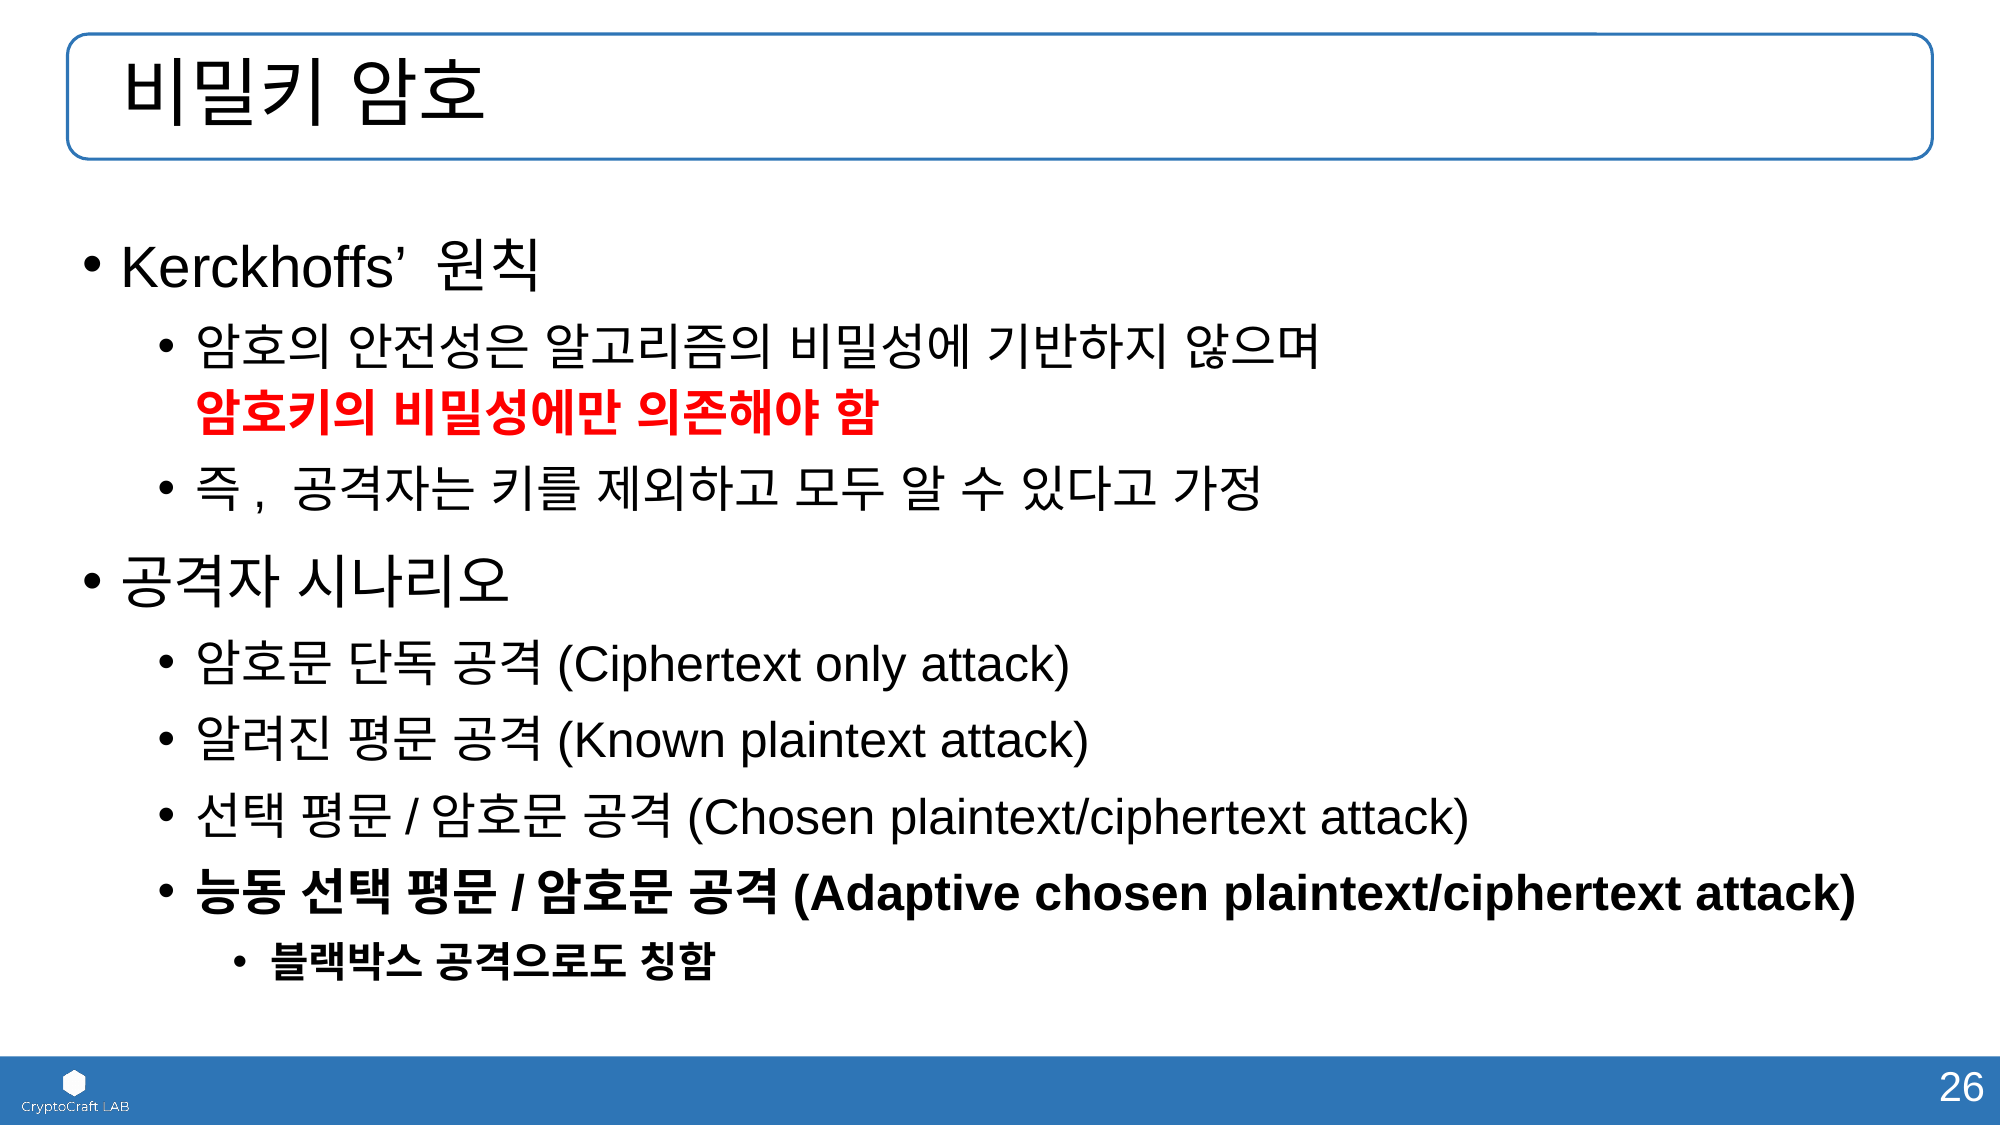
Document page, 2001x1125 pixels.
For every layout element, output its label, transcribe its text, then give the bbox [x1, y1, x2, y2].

picture [13, 1061, 138, 1123]
title 비밀키 암호 [67, 34, 1933, 160]
list Kerckhoffs’ 원칙 암호의 안전성은 알고리즘의 비밀성에 기반하지 않으며 암호키의 비밀성에만 의존해야 함 즉, 공격자는 키를 제외하고 모두 알 수 있다고 가정 공격자 시나리오 암호문 단독 공격(Ciphertext only attack) 알려진 평문 공격(Known plaintext attack) 선택 평문/암호문 공격(Chosen plaintext/ciphertext attack) 능동 선택 평문/암호문 공격(Adaptive chosen plaintext/ciphertext attack) 블랙박스 공격으로도 칭함 [67, 189, 1933, 1019]
